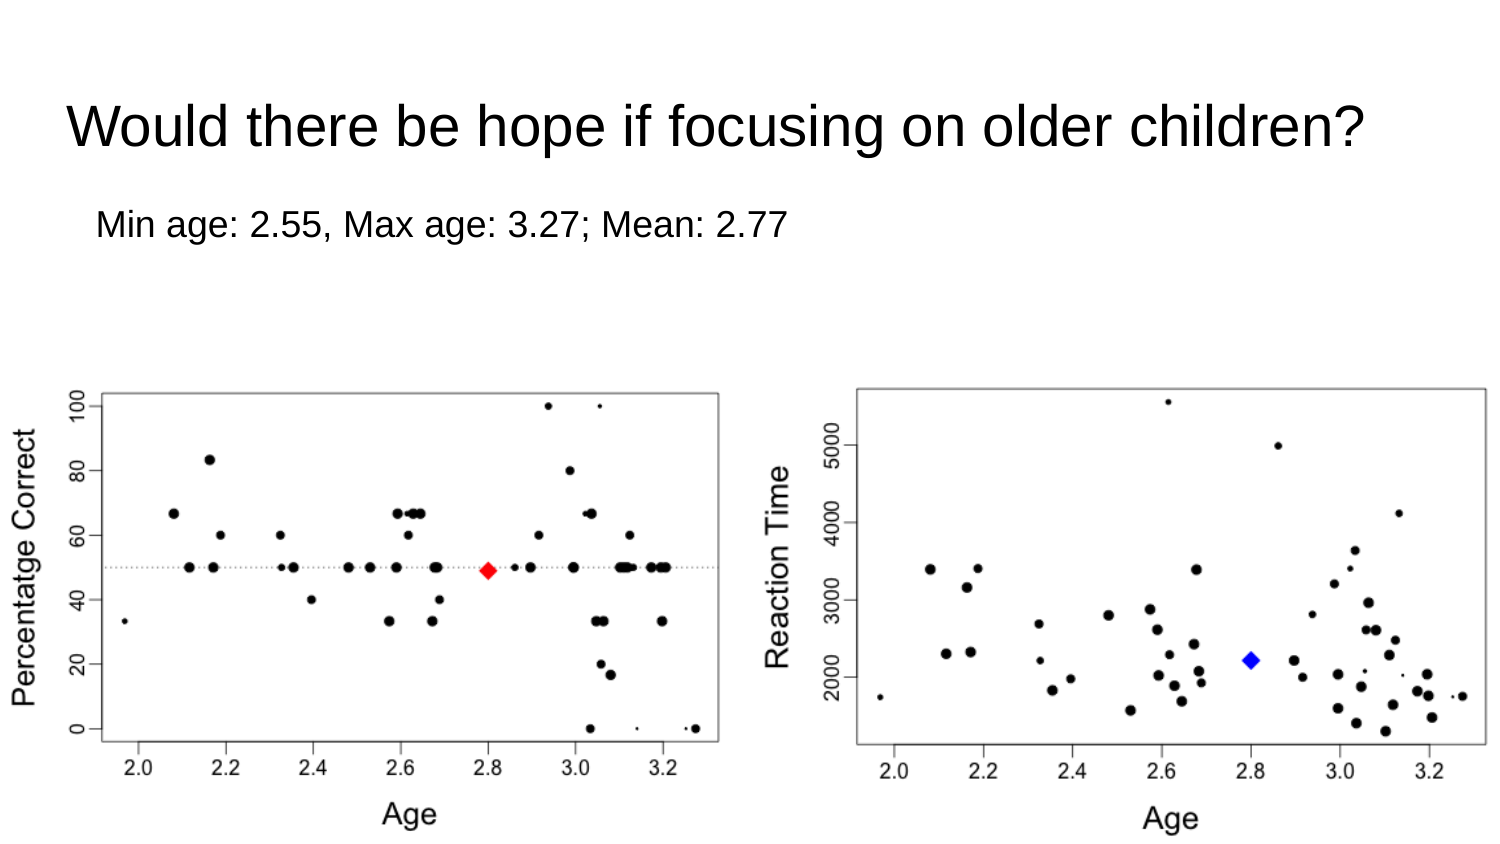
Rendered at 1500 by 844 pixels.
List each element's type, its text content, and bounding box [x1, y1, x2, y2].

picture [0, 366, 746, 844]
picture [752, 361, 1500, 844]
text_box Min age: 2.55, Max age: 3.27; Mean: 2.77 [80, 185, 827, 268]
title Would there be hope if focusing on older children? [51, 72, 1449, 167]
